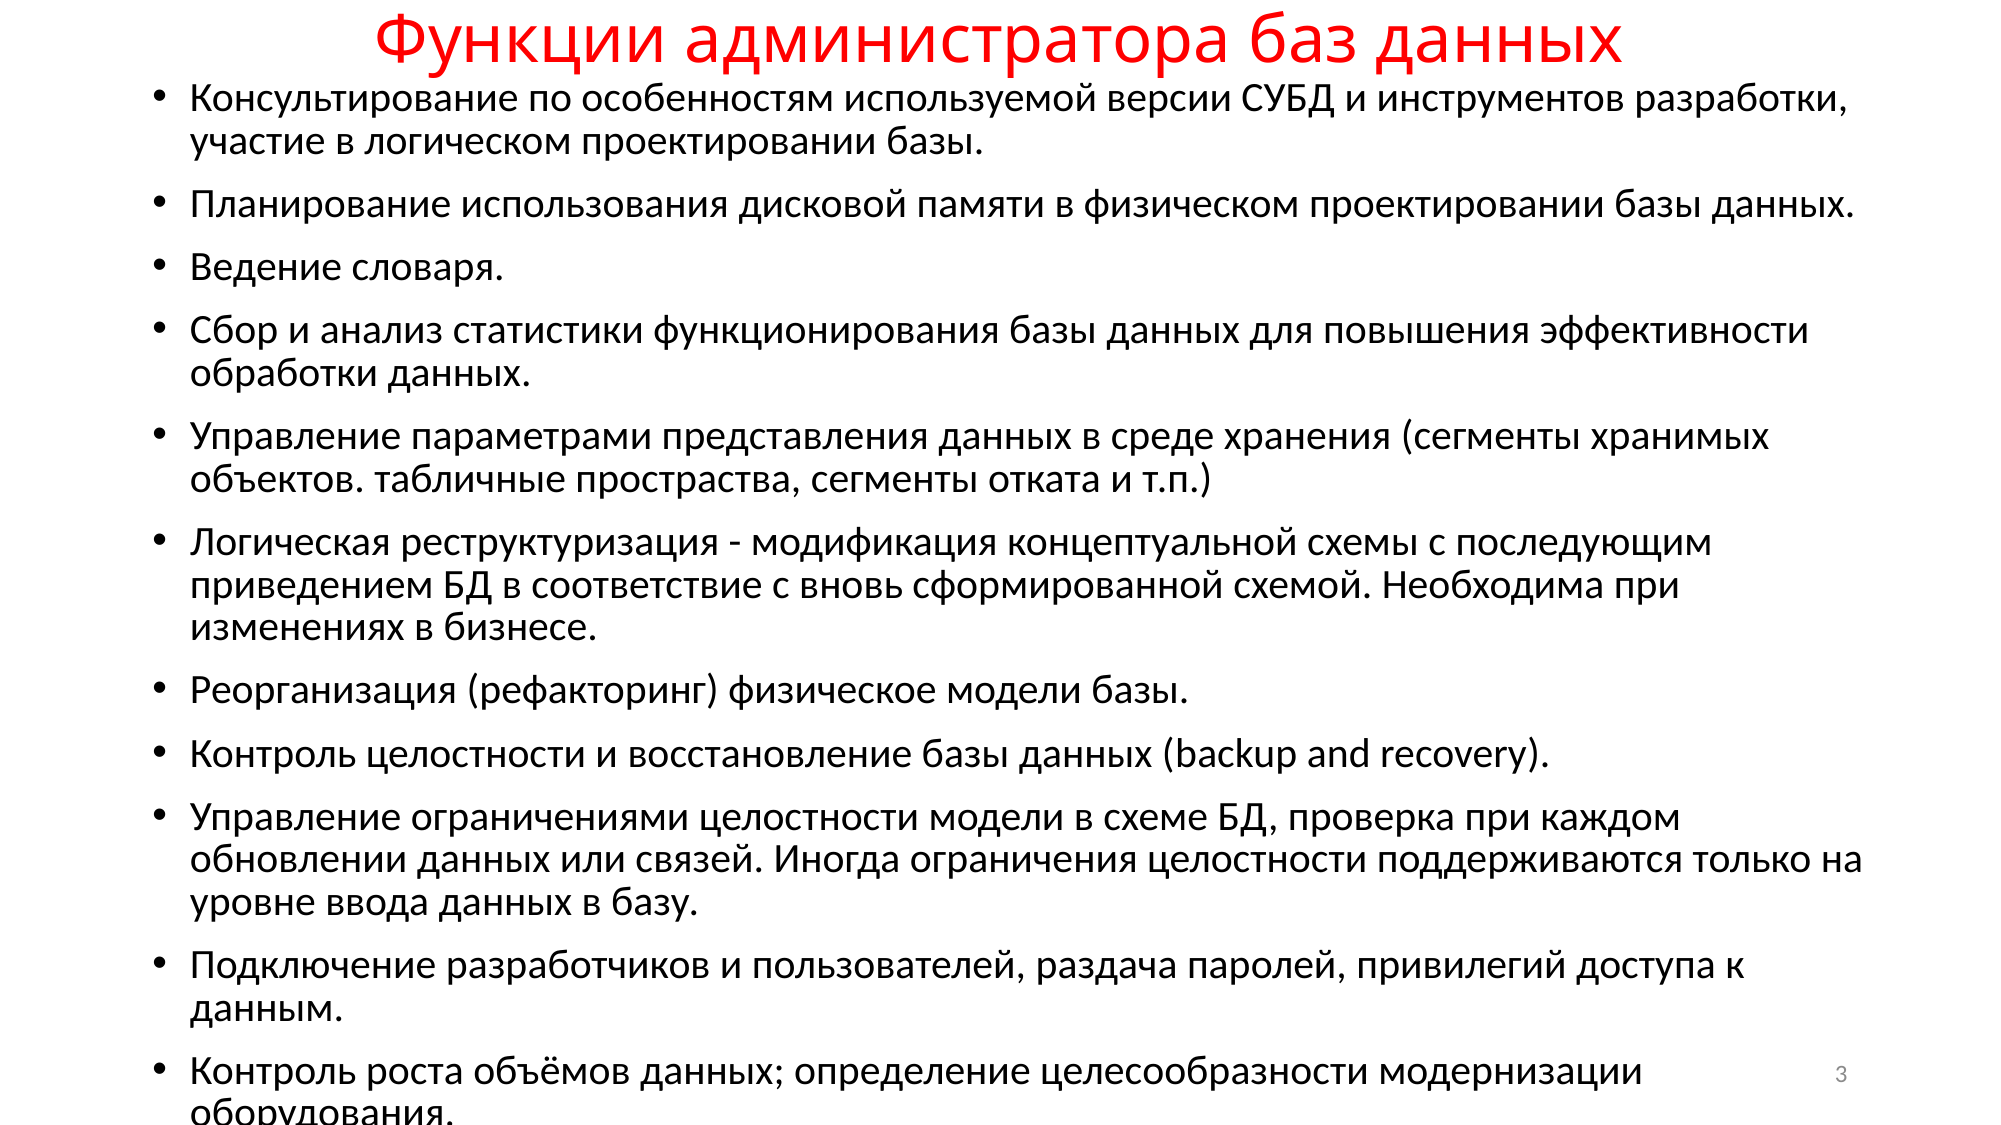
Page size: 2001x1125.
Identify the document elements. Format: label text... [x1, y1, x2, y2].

list Консультирование по особенностям используемой версии СУБД и инструментов разработки, участие в логическом проектировании базы. Планирование использования дисковой памяти в физическом проектировании базы данных. Ведение словаря. Сбор и анализ статистики функционирования базы данных для повышения эффективности обработки данных. Управление параметрами представления данных в среде хранения (сегменты хранимых объектов. табличные простраства, сегменты отката и т.п.) Логическая реструктуризация - модификация концептуальной схемы с последующим приведением БД в соответствие с вновь сформированной схемой. Необходима при изменениях в бизнесе. Реорганизация (рефакторинг) физическое модели базы. Контроль целостности и восстановление базы данных (backup and recovery). Управление ограничениями целостности модели в схеме БД, проверка при каждом обновлении данных или связей. Иногда ограничения целостности поддерживаются только на уровне ввода данных в базу. Подключение разработчиков и пользователей, раздача паролей, привилегий доступа к данным. Контроль роста объёмов данных; определение целесообразности модернизации оборудования. Конвертирование данных. Управление аудитом. Работа с серверами приложений. [137, 70, 1904, 1125]
title Функции администратора баз данных [137, 0, 1863, 70]
slide_number 3 [1412, 1042, 1863, 1103]
